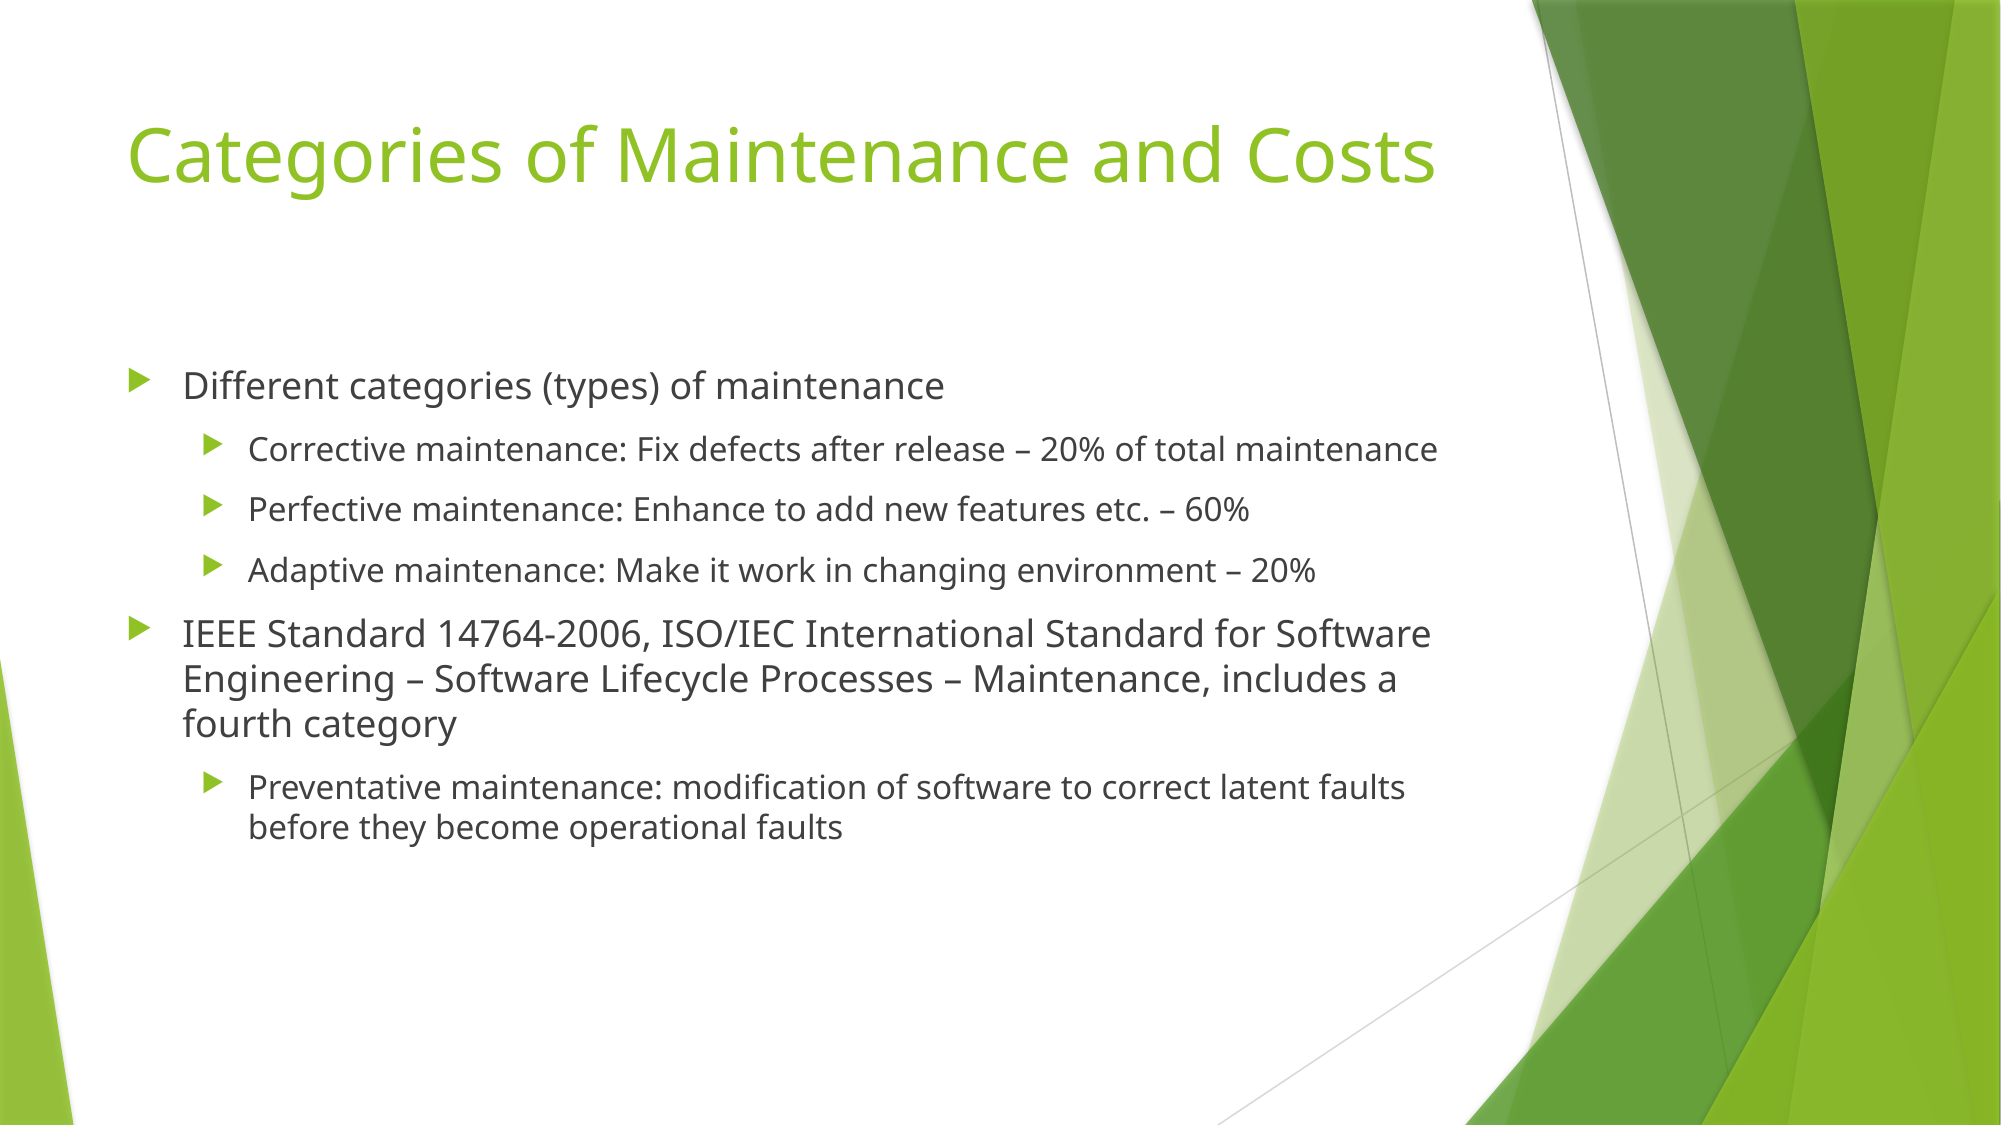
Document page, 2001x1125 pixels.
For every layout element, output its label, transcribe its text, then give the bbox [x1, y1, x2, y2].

title Categories of Maintenance and Costs [111, 99, 1522, 317]
list Different categories (types) of maintenance Corrective maintenance: Fix defects after release – 20% of total maintenance Perfective maintenance: Enhance to add new features etc. – 60% Adaptive maintenance: Make it work in changing environment – 20% IEEE Standard 14764-2006, ISO/IEC International Standard for Software Engineering – Software Lifecycle Processes – Maintenance, includes a fourth category Preventative maintenance: modification of software to correct latent faults before they become operational faults [111, 354, 1522, 992]
